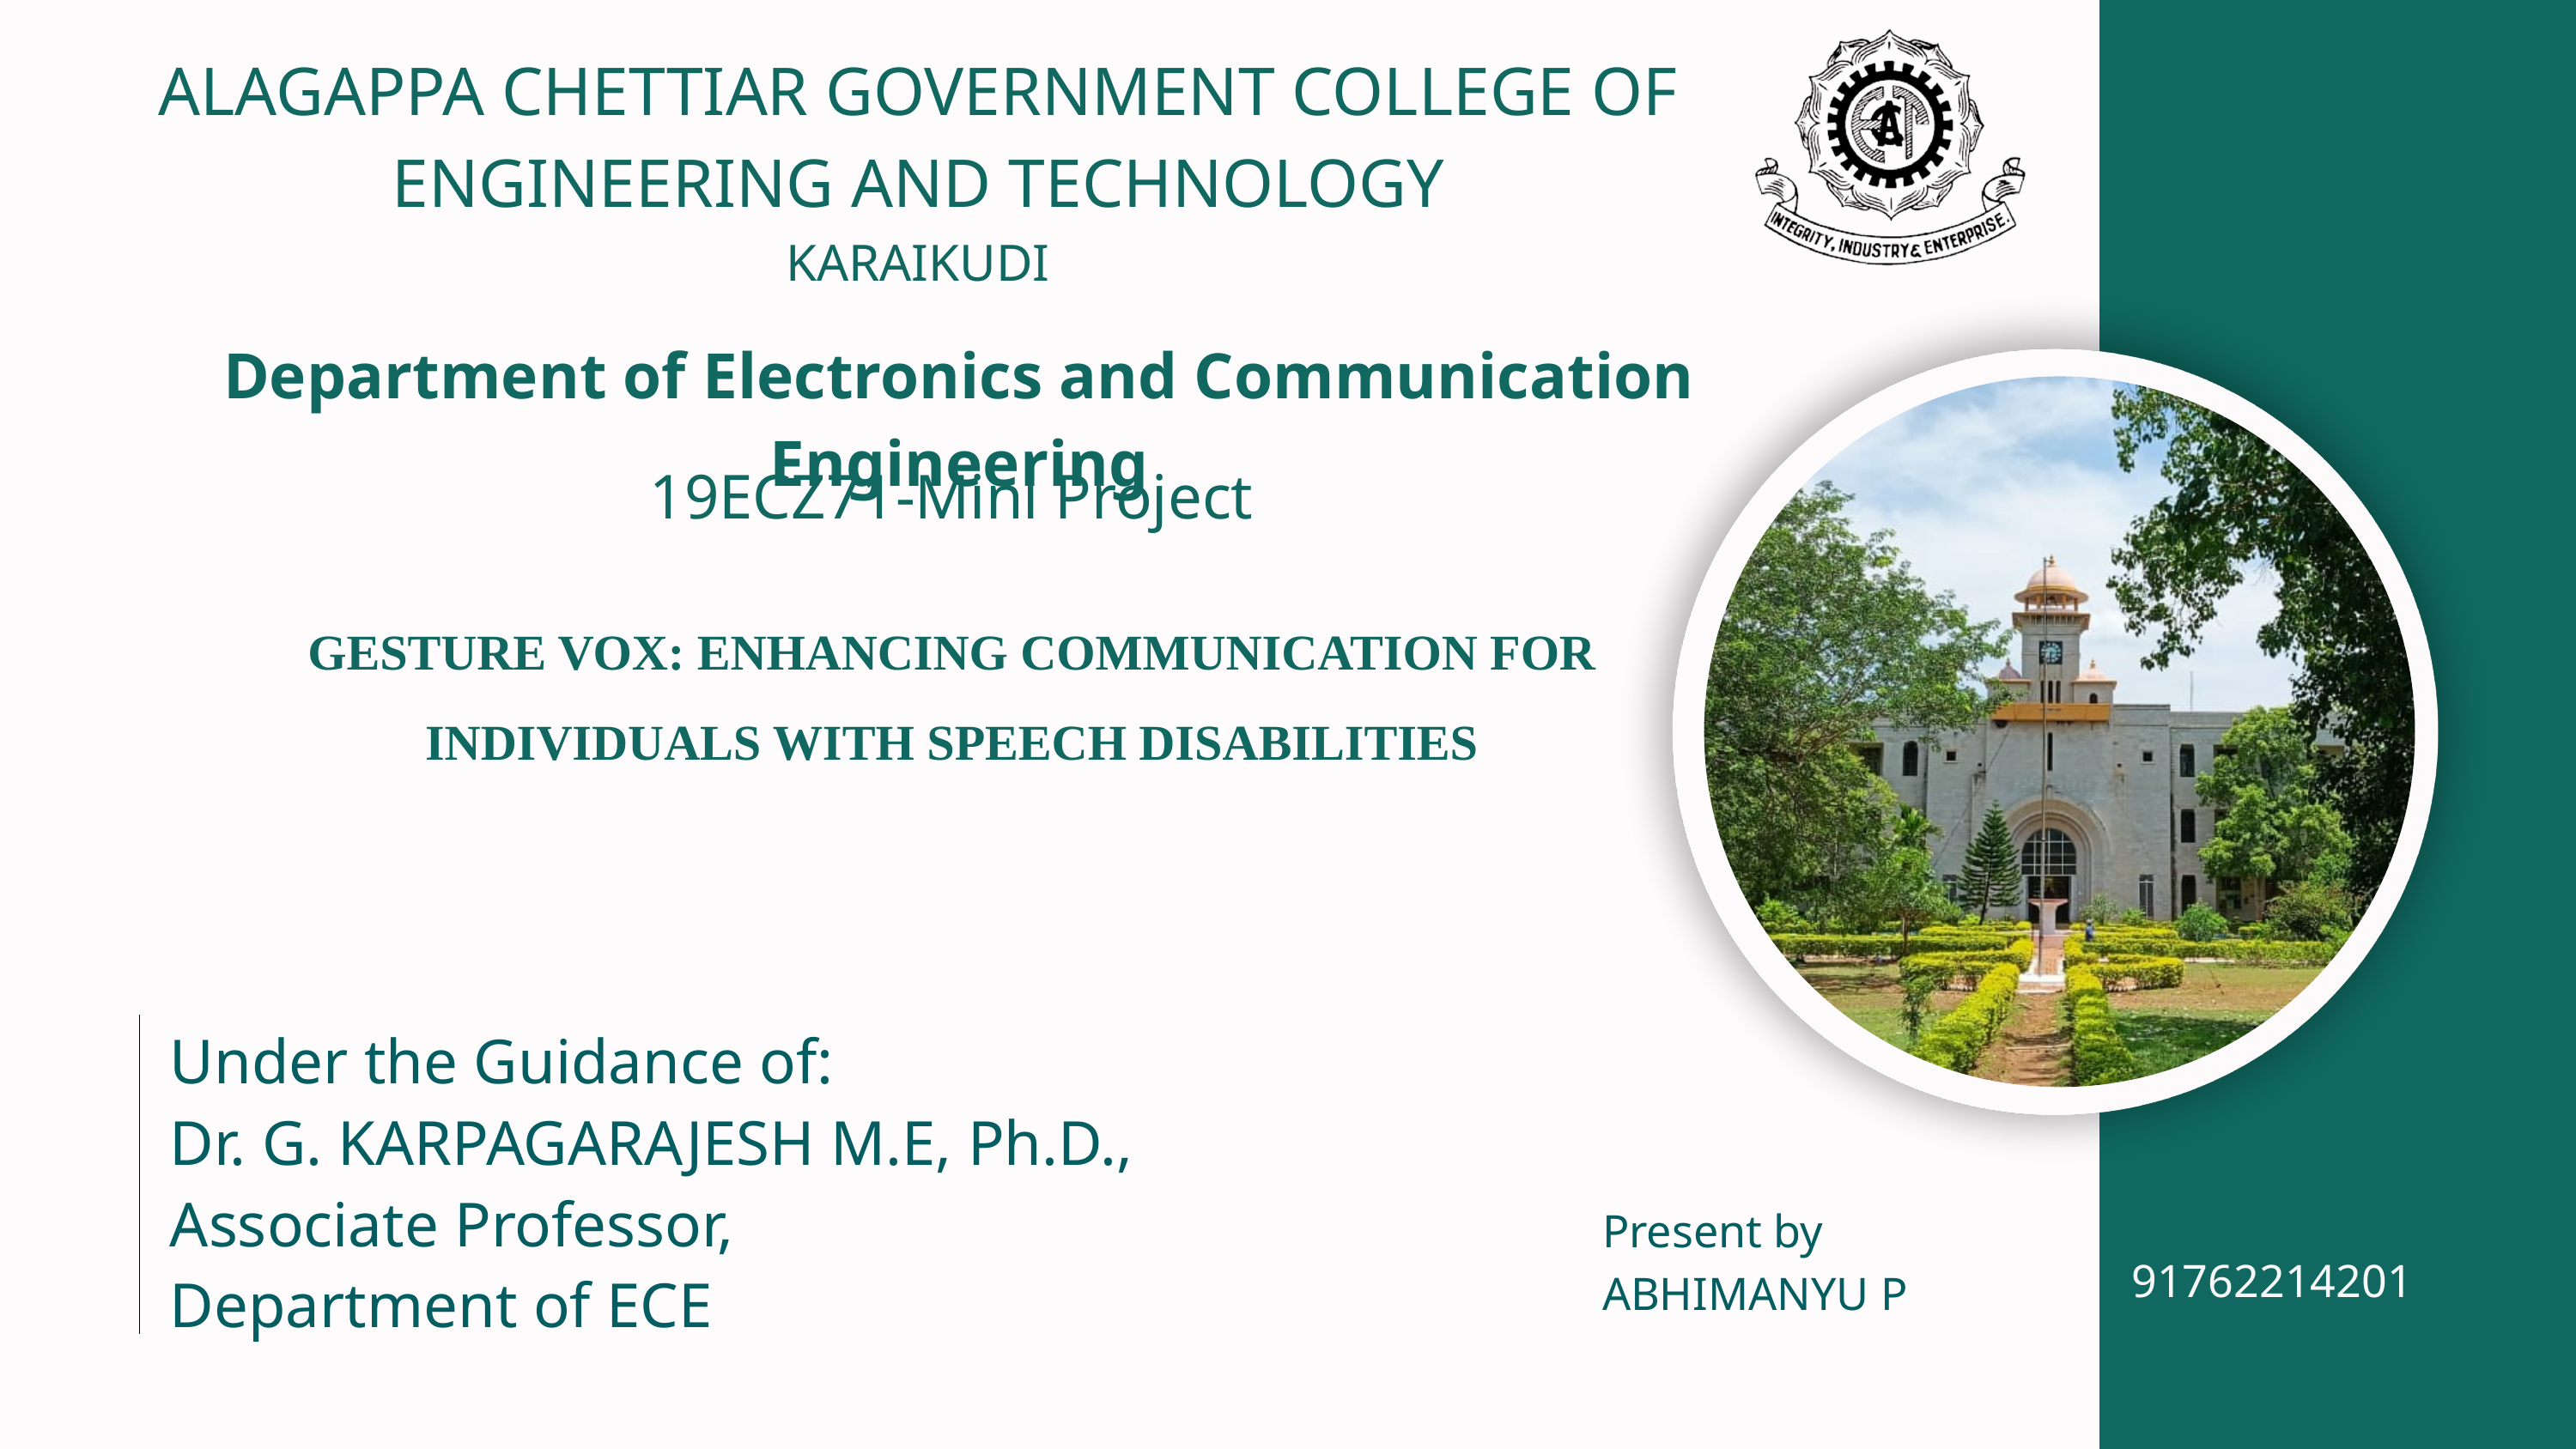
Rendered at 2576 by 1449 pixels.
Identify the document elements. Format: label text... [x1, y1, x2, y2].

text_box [1704, 376, 2415, 1088]
text_box [1739, 0, 2044, 289]
text_box [1616, 499, 2093, 1131]
text_box 19ECZ71-Mini Project [398, 446, 1504, 531]
text_box Department of Electronics and Communication Engineering [157, 323, 1760, 499]
text_box Under the Guidance of: Dr. G. KARPAGARAJESH M.E, Ph.D., Associate Professor, Department of ECE [169, 1014, 1389, 1340]
text_box [1616, 292, 2093, 374]
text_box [2099, 0, 2576, 1449]
text_box ALAGAPPA CHETTIAR GOVERNMENT COLLEGE OF ENGINEERING AND TECHNOLOGY KARAIKUDI [0, 36, 1836, 291]
text_box Present by ABHIMANYU P [1602, 1131, 2093, 1319]
text_box GESTURE VOX: ENHANCING COMMUNICATION FOR INDIVIDUALS WITH SPEECH DISABILITIES [222, 590, 1681, 771]
